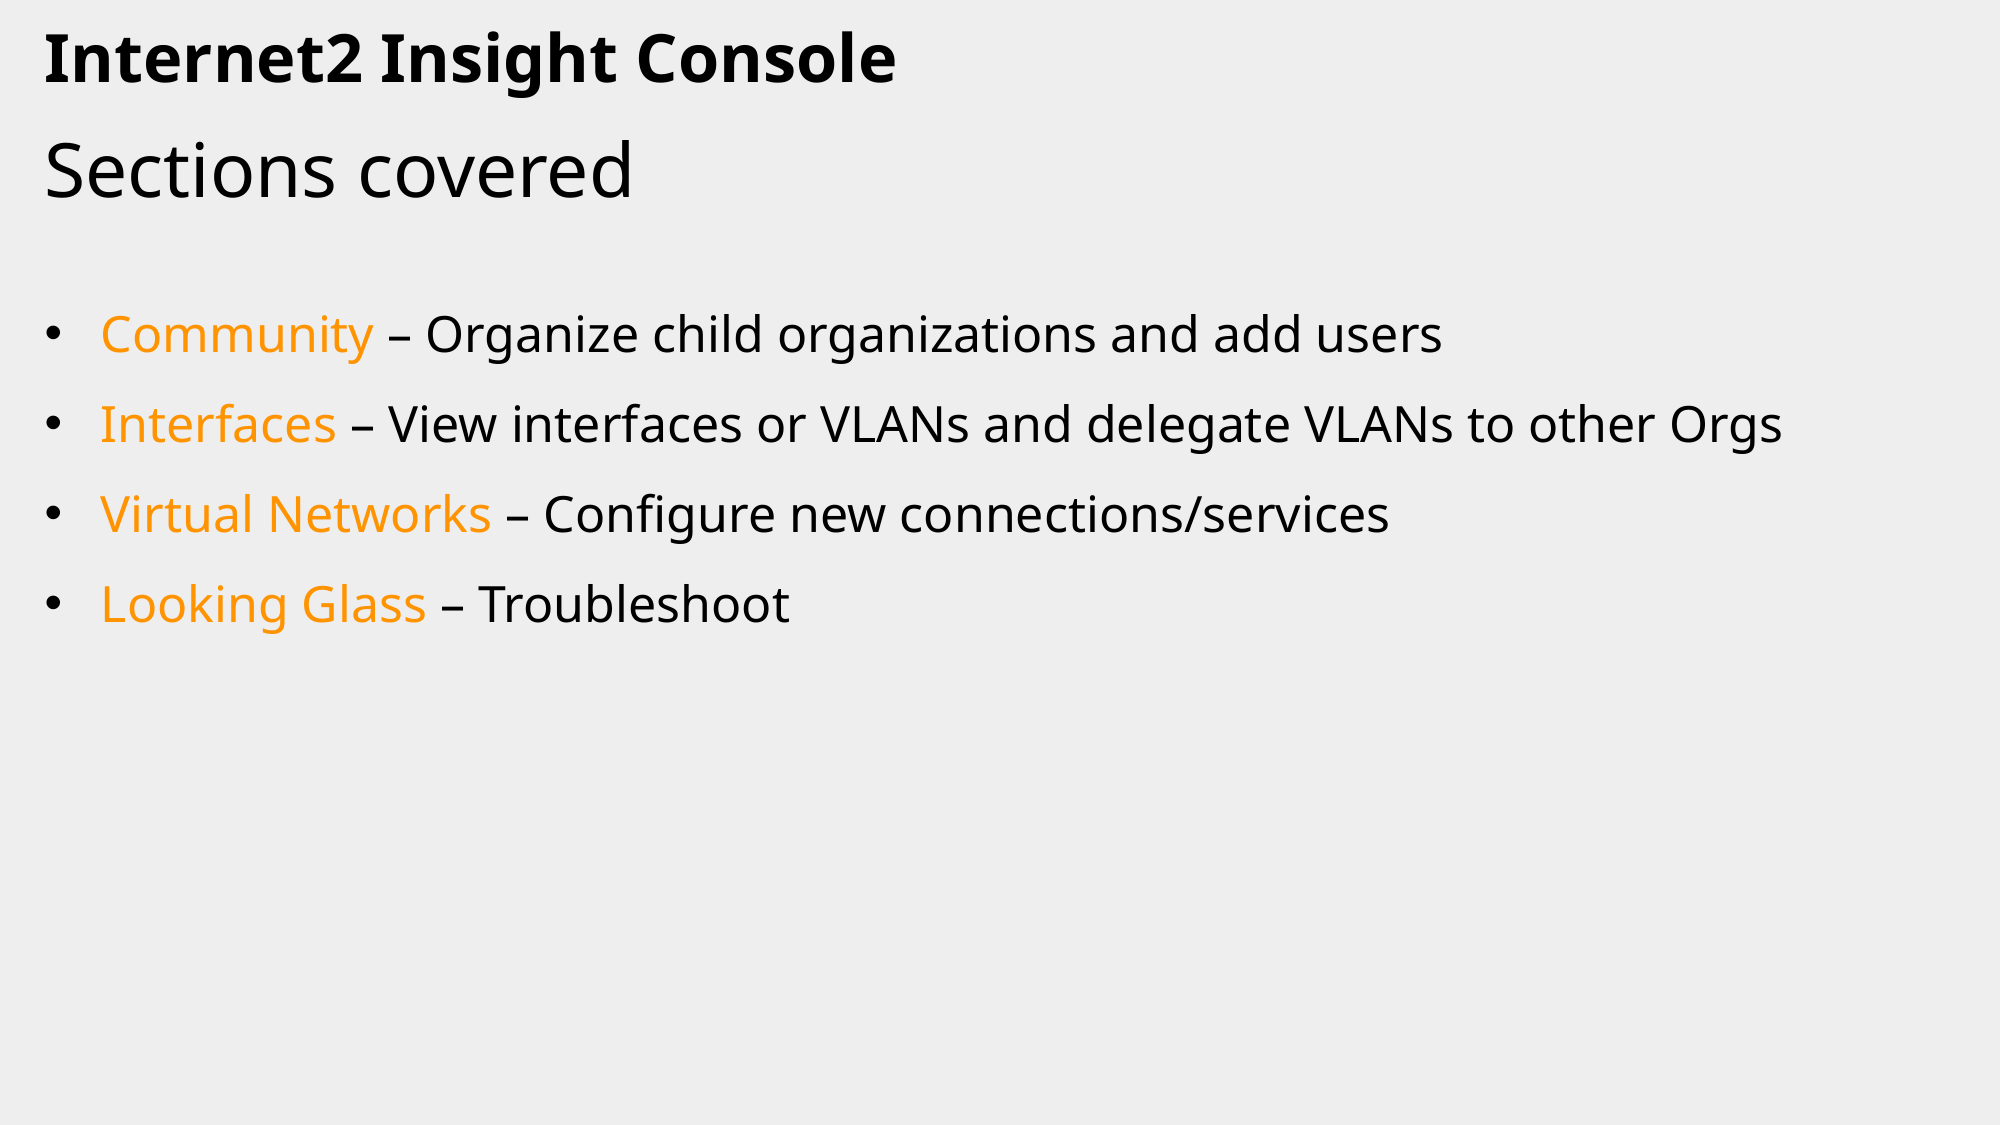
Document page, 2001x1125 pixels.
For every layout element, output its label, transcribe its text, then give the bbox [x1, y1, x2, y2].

text_box Sections covered Community – Organize child organizations and add users Interfaces – View interfaces or VLANs and delegate VLANs to other Orgs Virtual Networks – Configure new connections/services Looking Glass – Troubleshoot [29, 107, 1973, 1086]
text_box Internet2 Insight Console [29, 8, 1028, 103]
